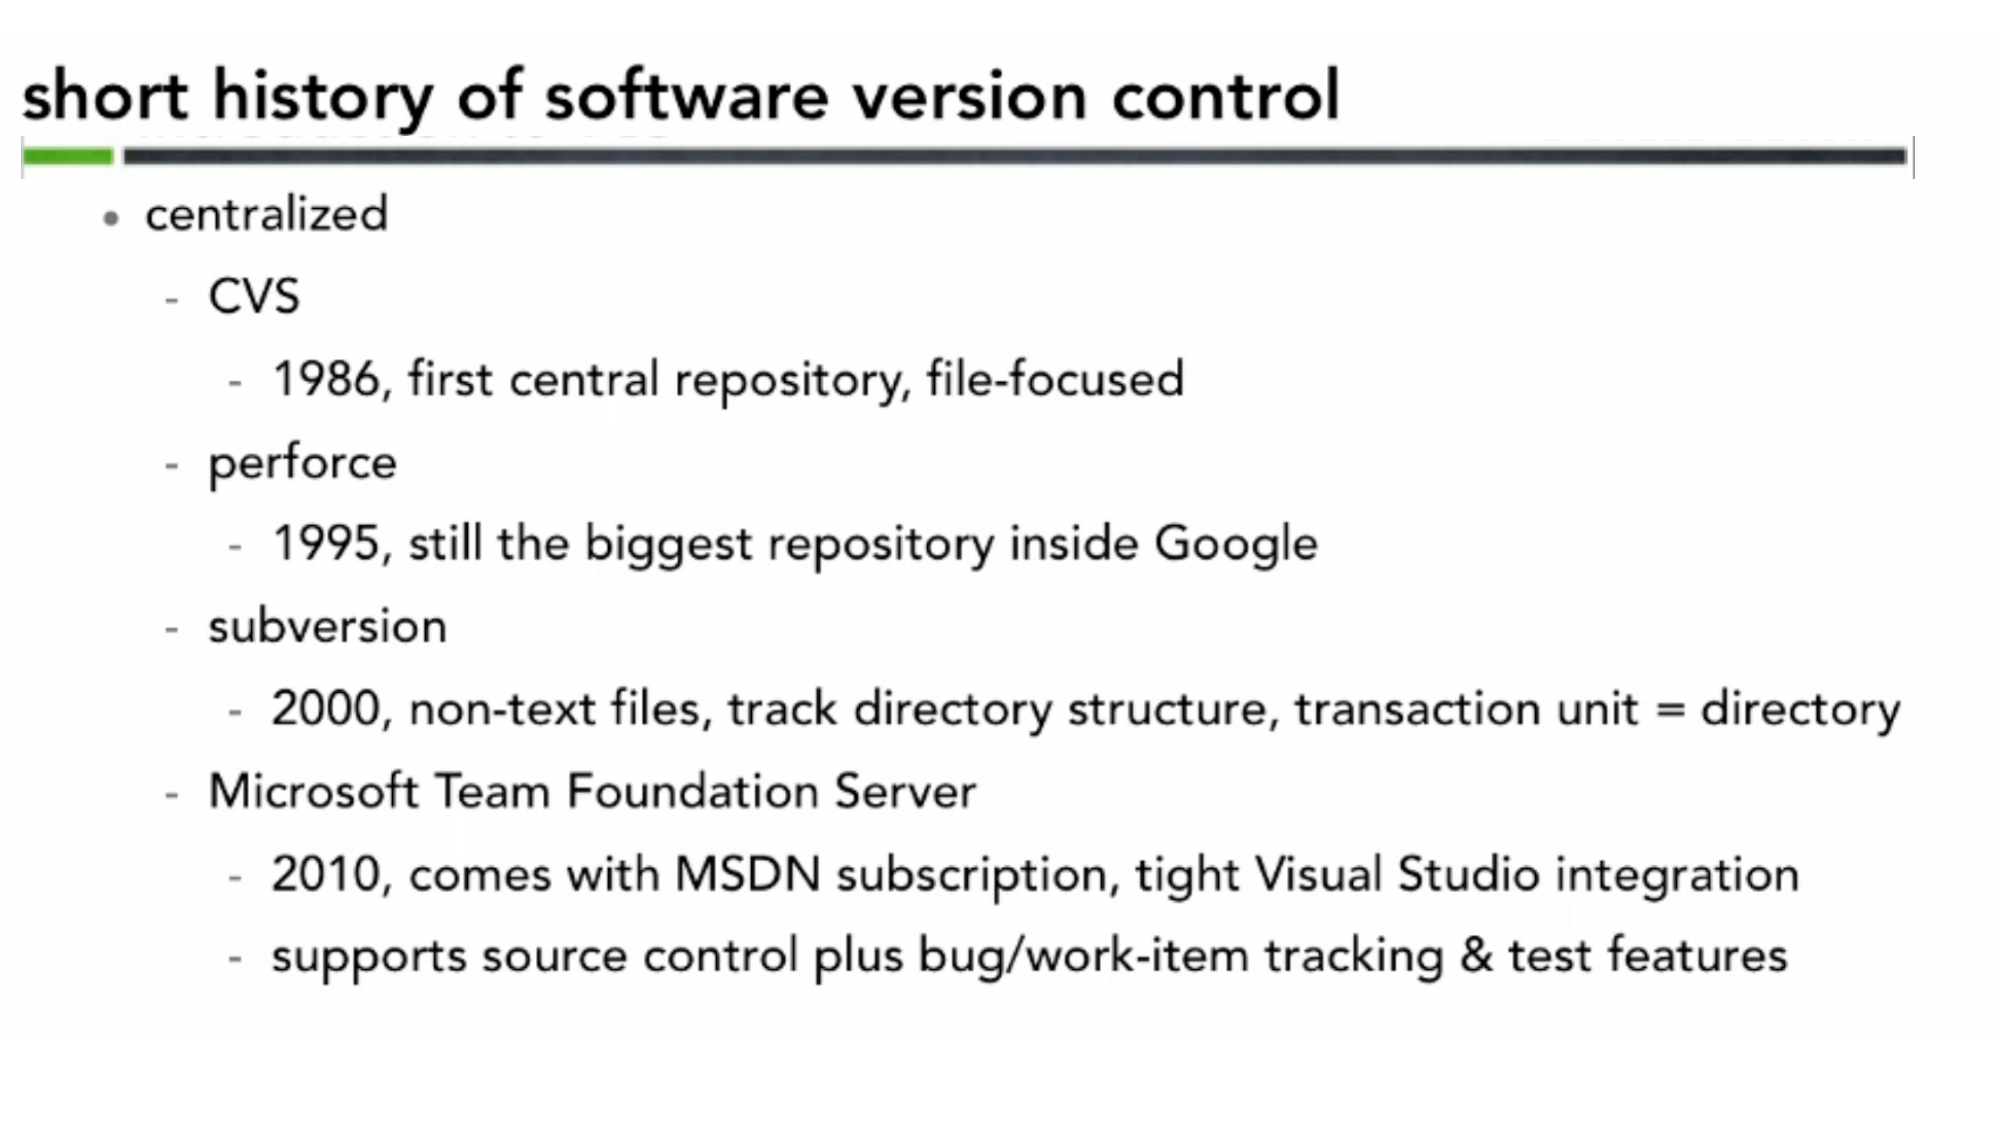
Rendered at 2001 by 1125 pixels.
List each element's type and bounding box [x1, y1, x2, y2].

picture [0, 36, 2000, 1039]
